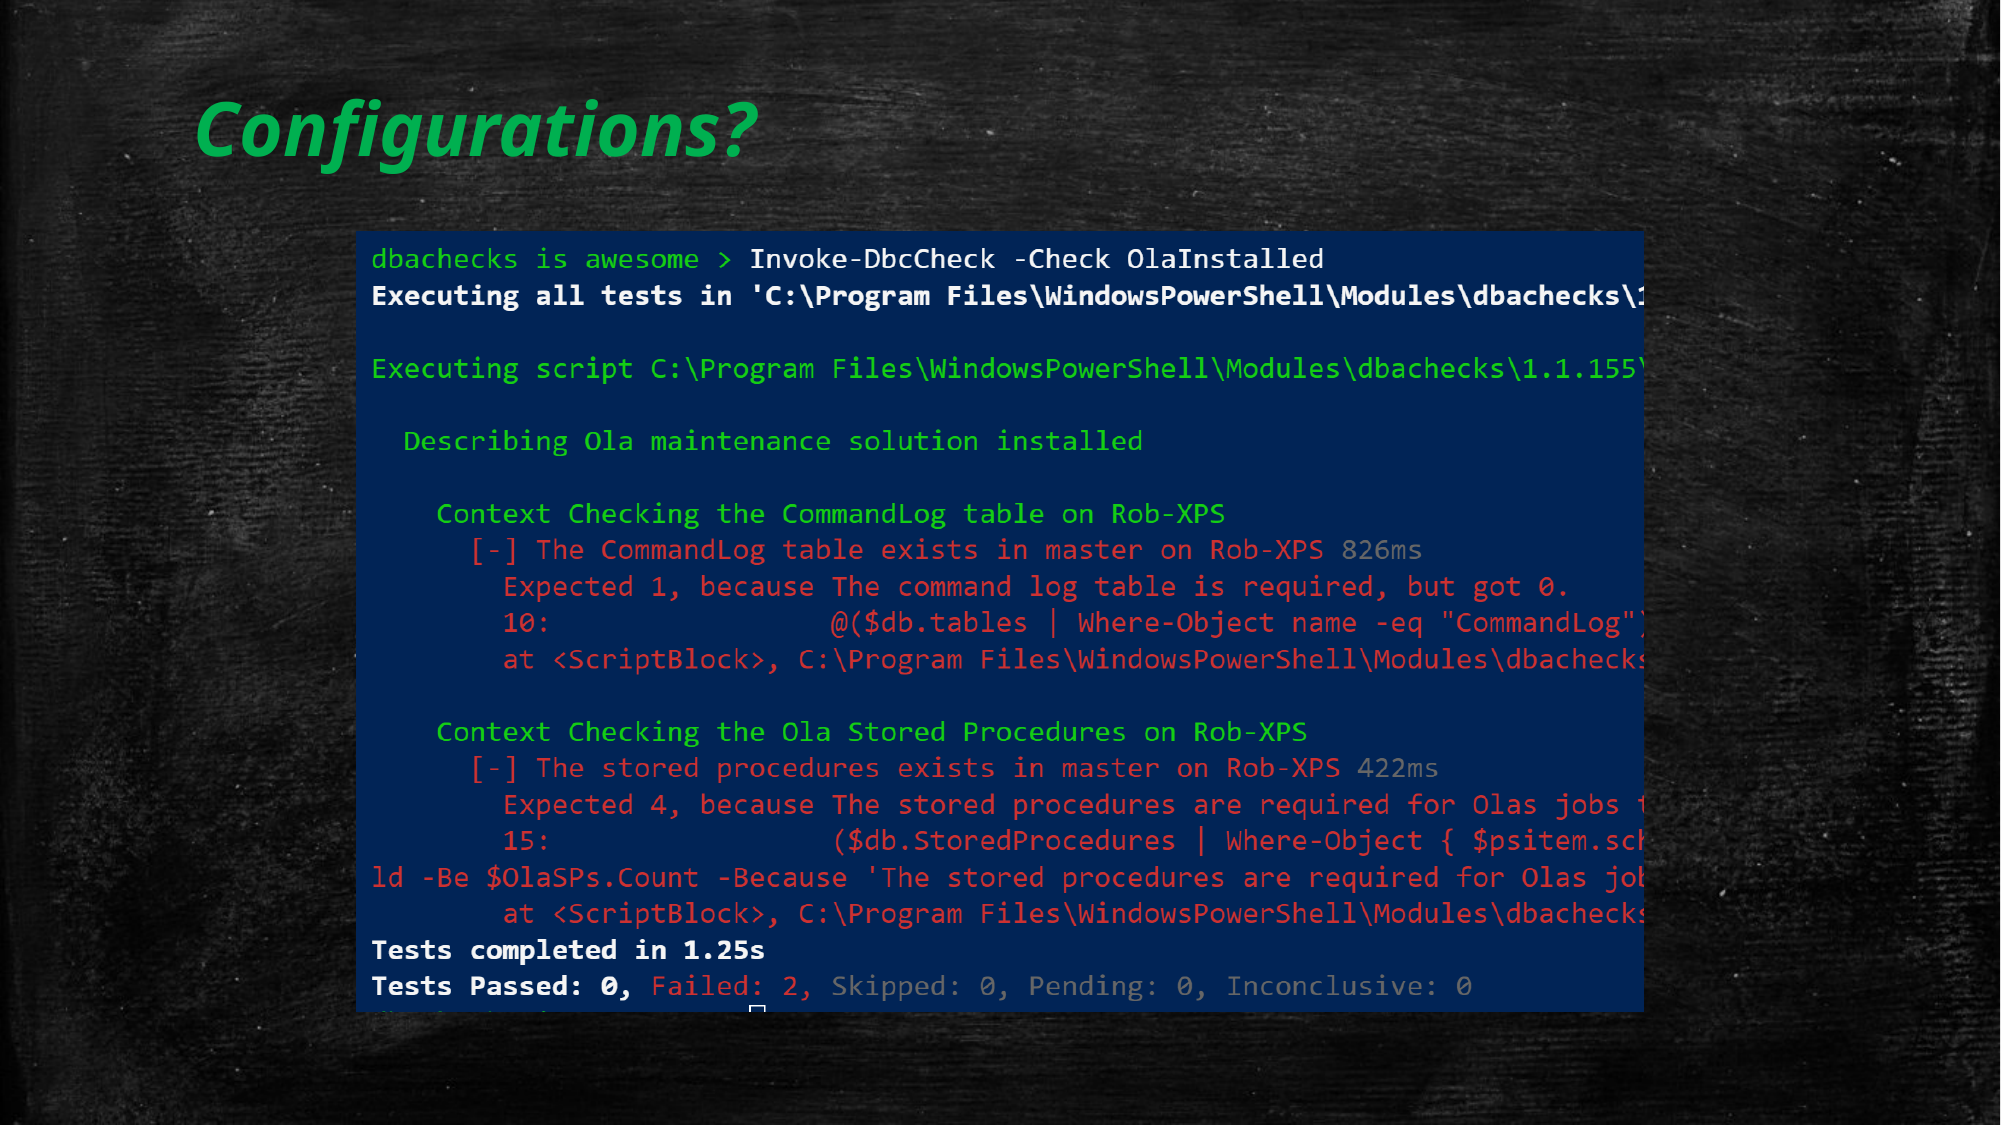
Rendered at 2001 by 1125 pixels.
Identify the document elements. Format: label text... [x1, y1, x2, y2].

picture [356, 231, 1644, 1012]
title Configurations? [179, 54, 1821, 181]
